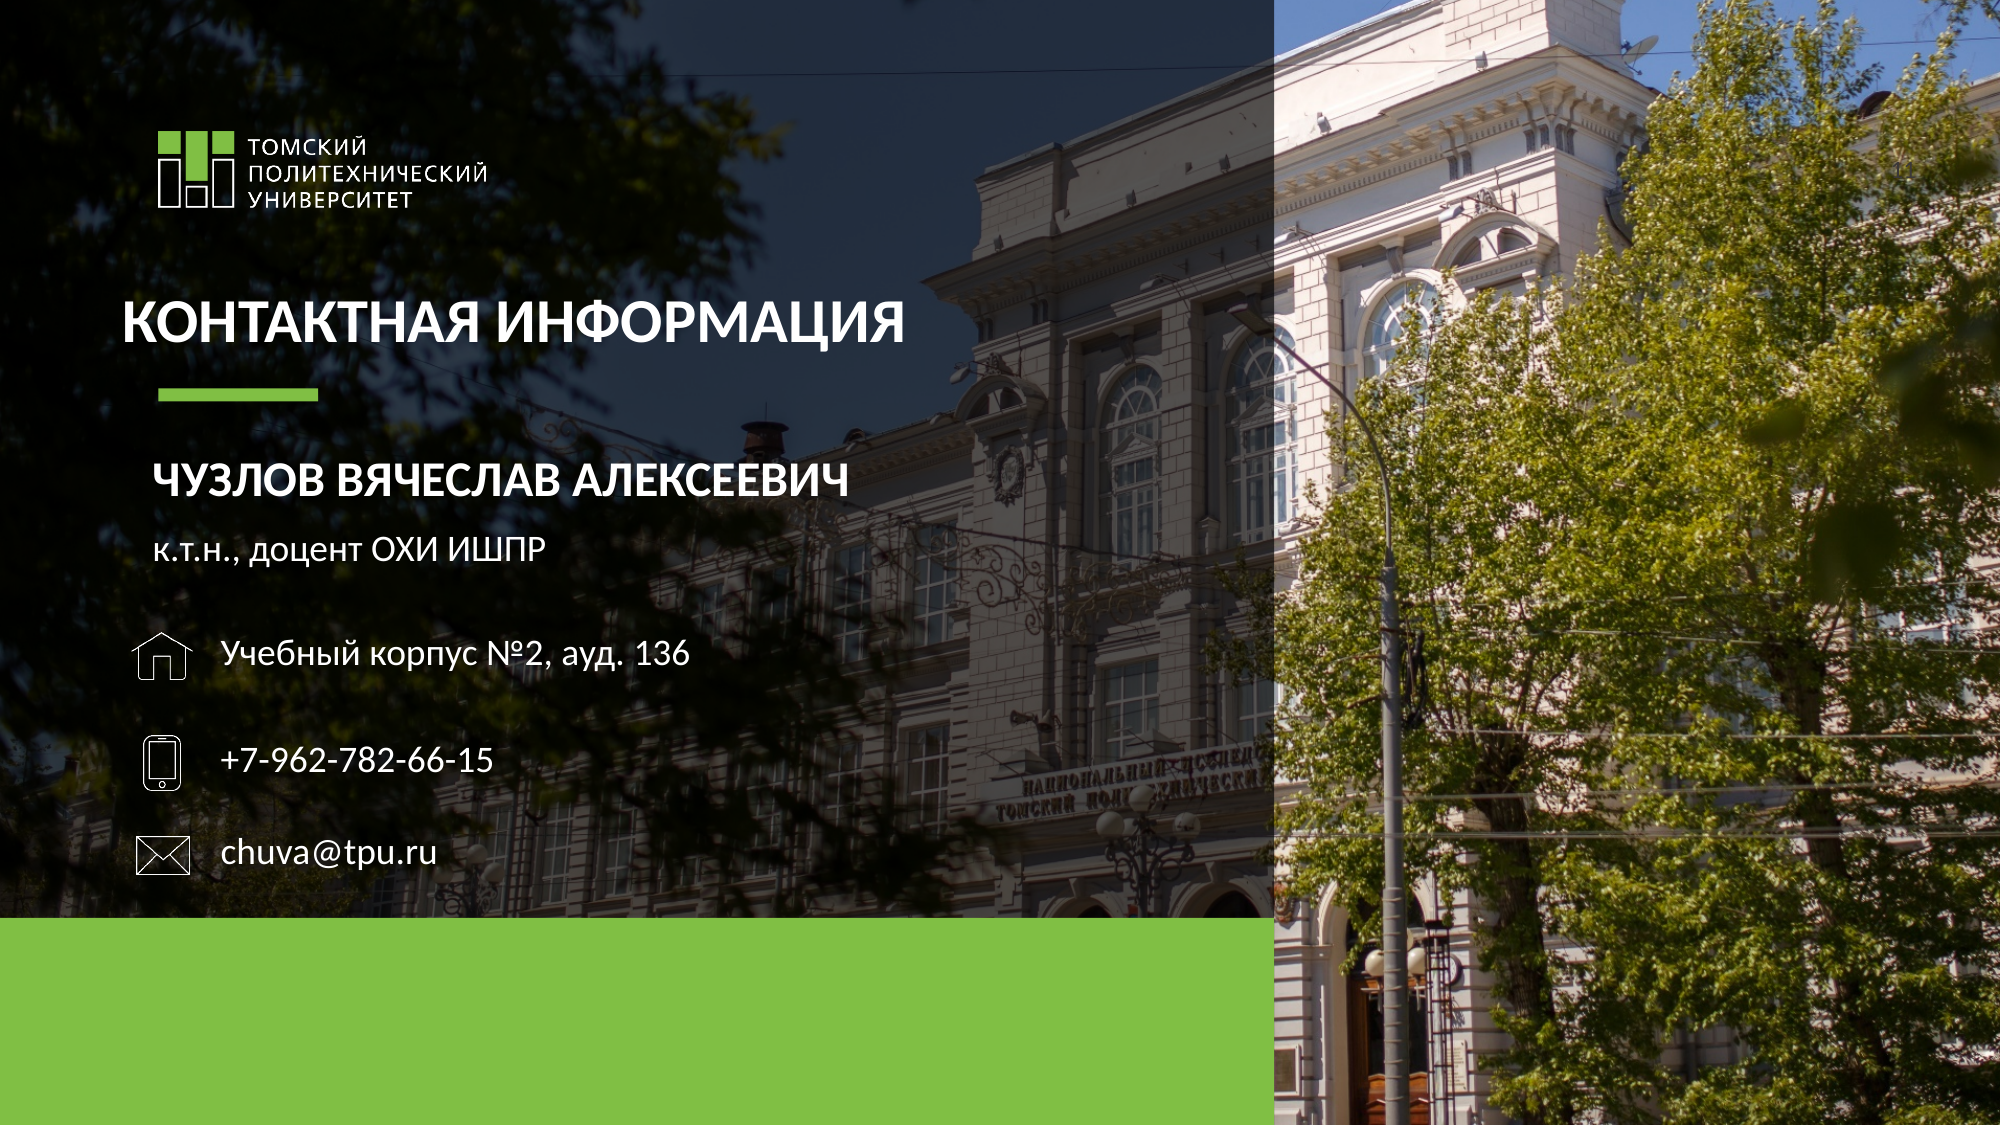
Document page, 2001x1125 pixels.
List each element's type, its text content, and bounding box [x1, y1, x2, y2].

list Учебный корпус №2, ауд. 136 [205, 625, 1275, 688]
list к.т.н., доцент ОХИ ИШПР [137, 521, 1275, 593]
list +7-962-782-66-15 [205, 732, 1275, 796]
title КОНТАКТНАЯ ИНФОРМАЦИЯ [107, 213, 1275, 432]
list chuva@tpu.ru [205, 824, 1275, 887]
picture [0, 0, 2000, 1125]
list ЧУЗЛОВ ВЯЧЕСЛАВ АЛЕКСЕЕВИЧ [137, 446, 1275, 518]
